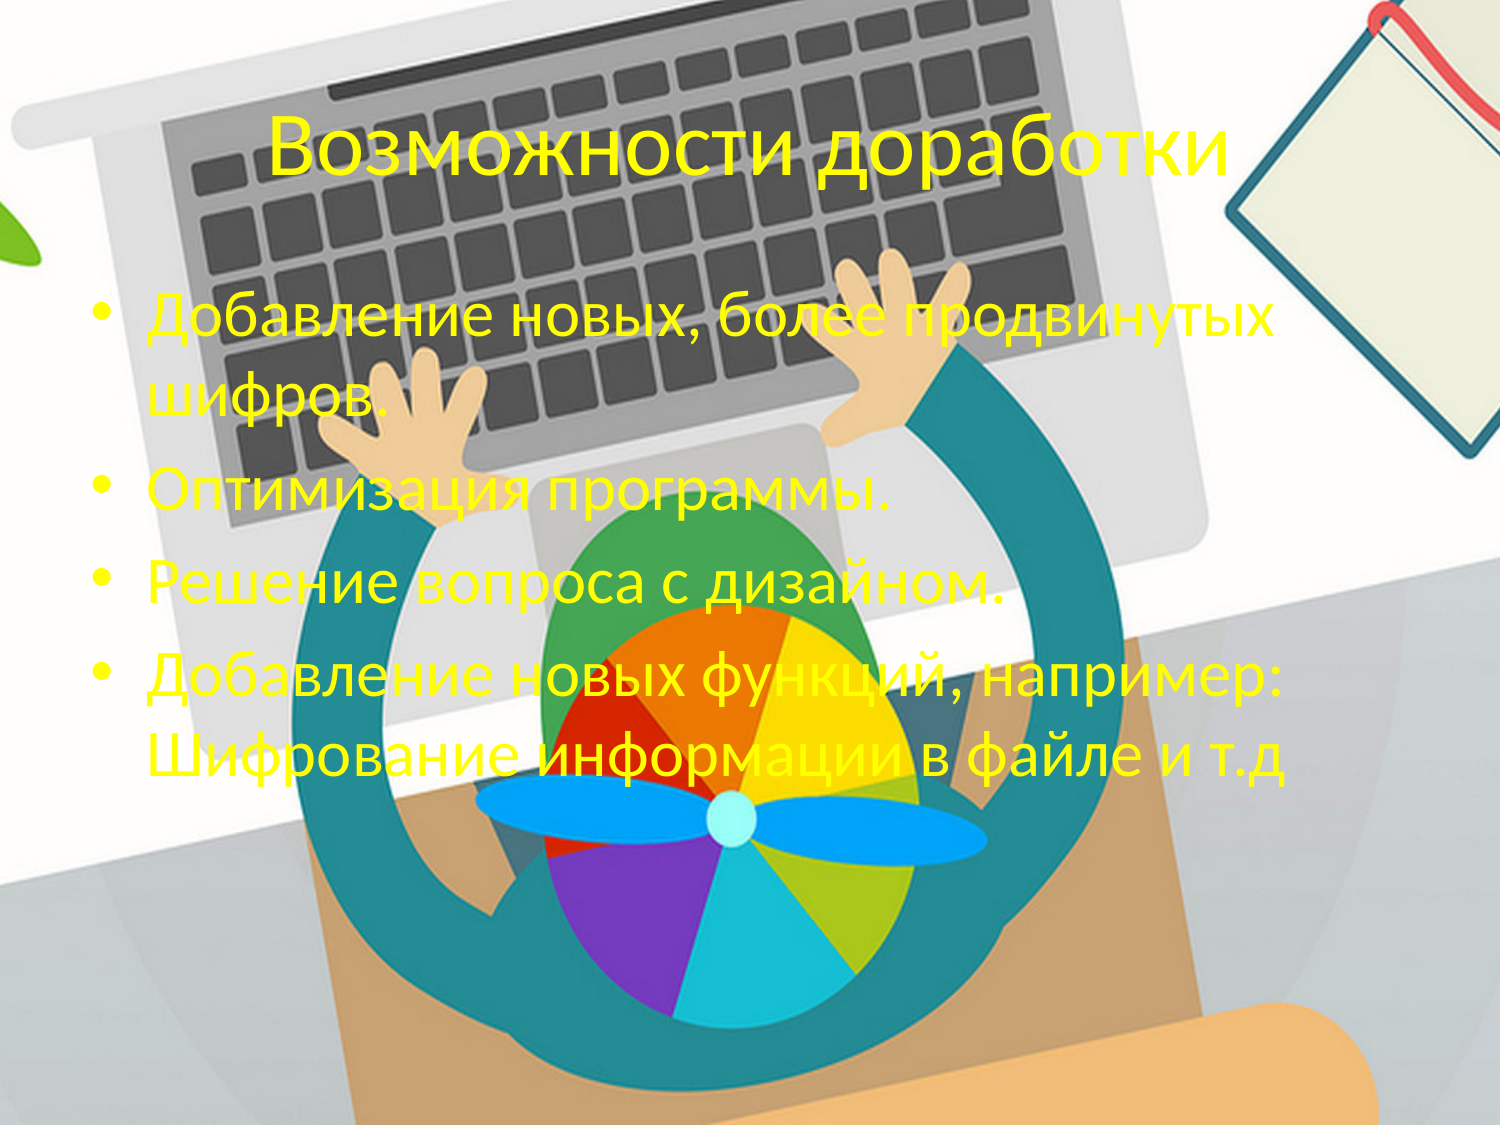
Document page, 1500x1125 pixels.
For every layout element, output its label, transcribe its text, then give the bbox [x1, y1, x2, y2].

list Добавление новых, более продвинутых шифров. Оптимизация программы. Решение вопроса с дизайном. Добавление новых функций, например: Шифрование информации в файле и т.д [75, 262, 1425, 1005]
title Возможности доработки [75, 45, 1425, 233]
picture [0, 0, 1500, 1125]
